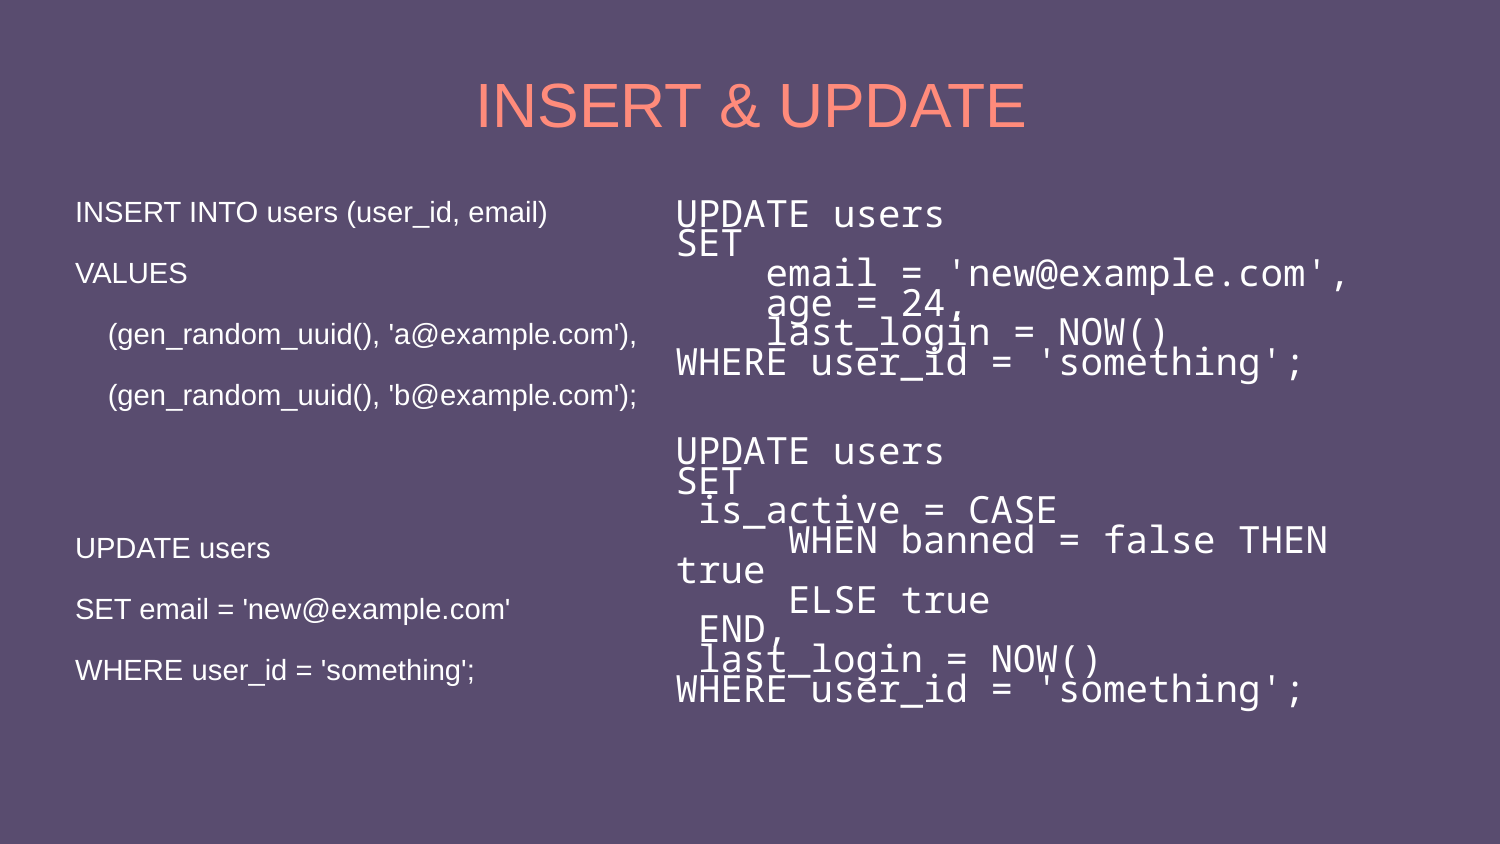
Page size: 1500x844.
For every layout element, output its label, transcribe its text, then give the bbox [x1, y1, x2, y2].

list INSERT INTO users (user_id, email) VALUES (gen_random_uuid(), 'a@example.com'), (gen_random_uuid(), 'b@example.com'); UPDATE users SET email = 'new@example.com' WHERE user_id = 'something'; [75, 197, 660, 687]
text_box UPDATE users SET email = 'new@example.com', age = 24, last_login = NOW() WHERE user_id = 'something'; UPDATE users SET is_active = CASE WHEN banned = false THEN true ELSE true END, last_login = NOW() WHERE user_id = 'something'; [660, 197, 1411, 718]
title INSERT & UPDATE [116, 58, 1387, 153]
